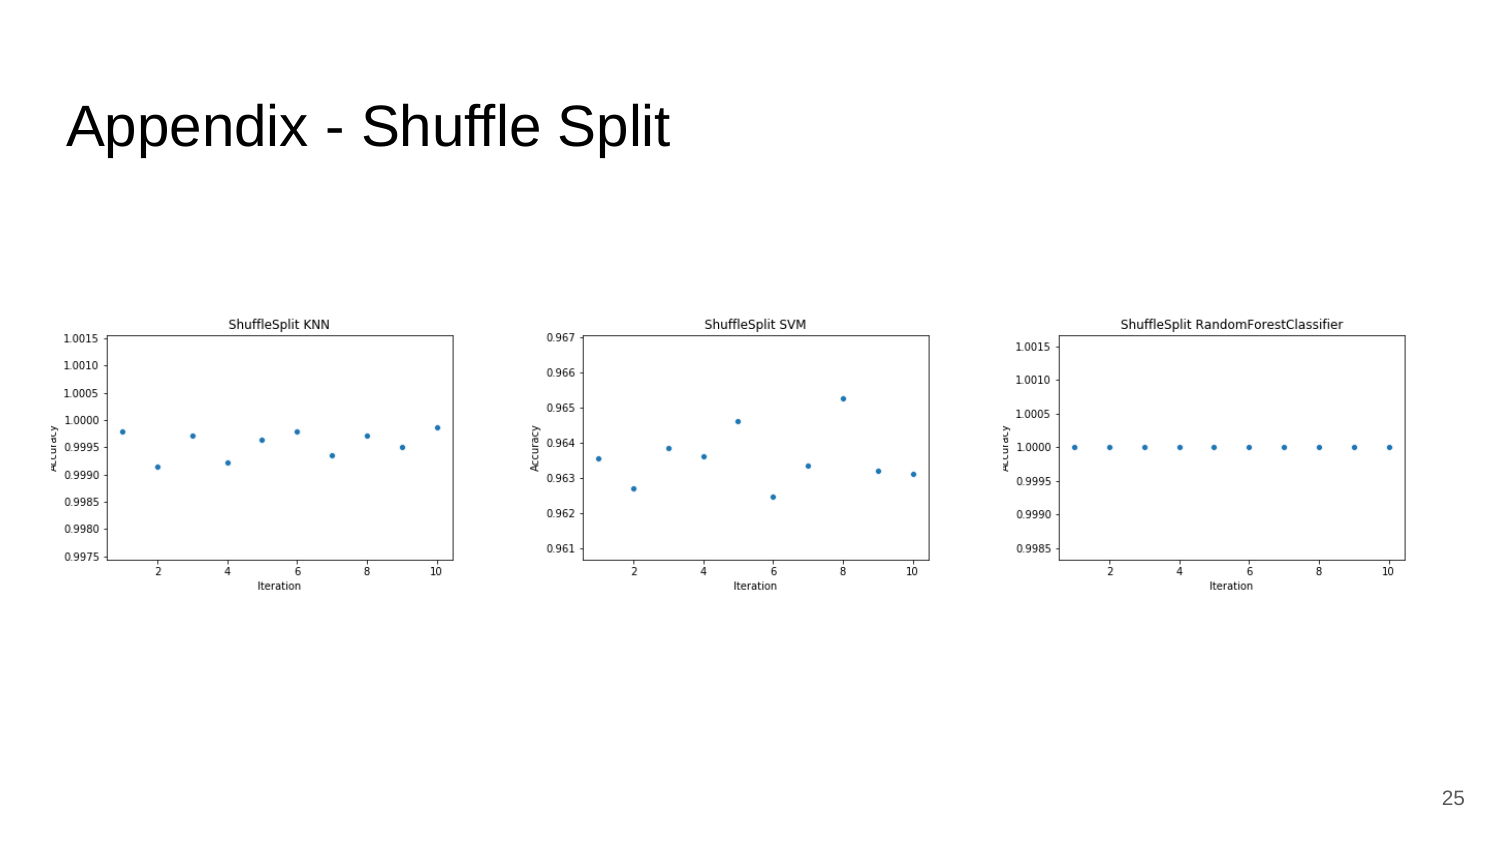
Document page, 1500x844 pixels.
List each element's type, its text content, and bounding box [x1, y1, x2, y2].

picture [526, 299, 973, 598]
title Appendix - Shuffle Split [51, 72, 1449, 167]
picture [1003, 299, 1450, 598]
picture [50, 299, 497, 598]
slide_number ‹#› [1389, 764, 1480, 830]
